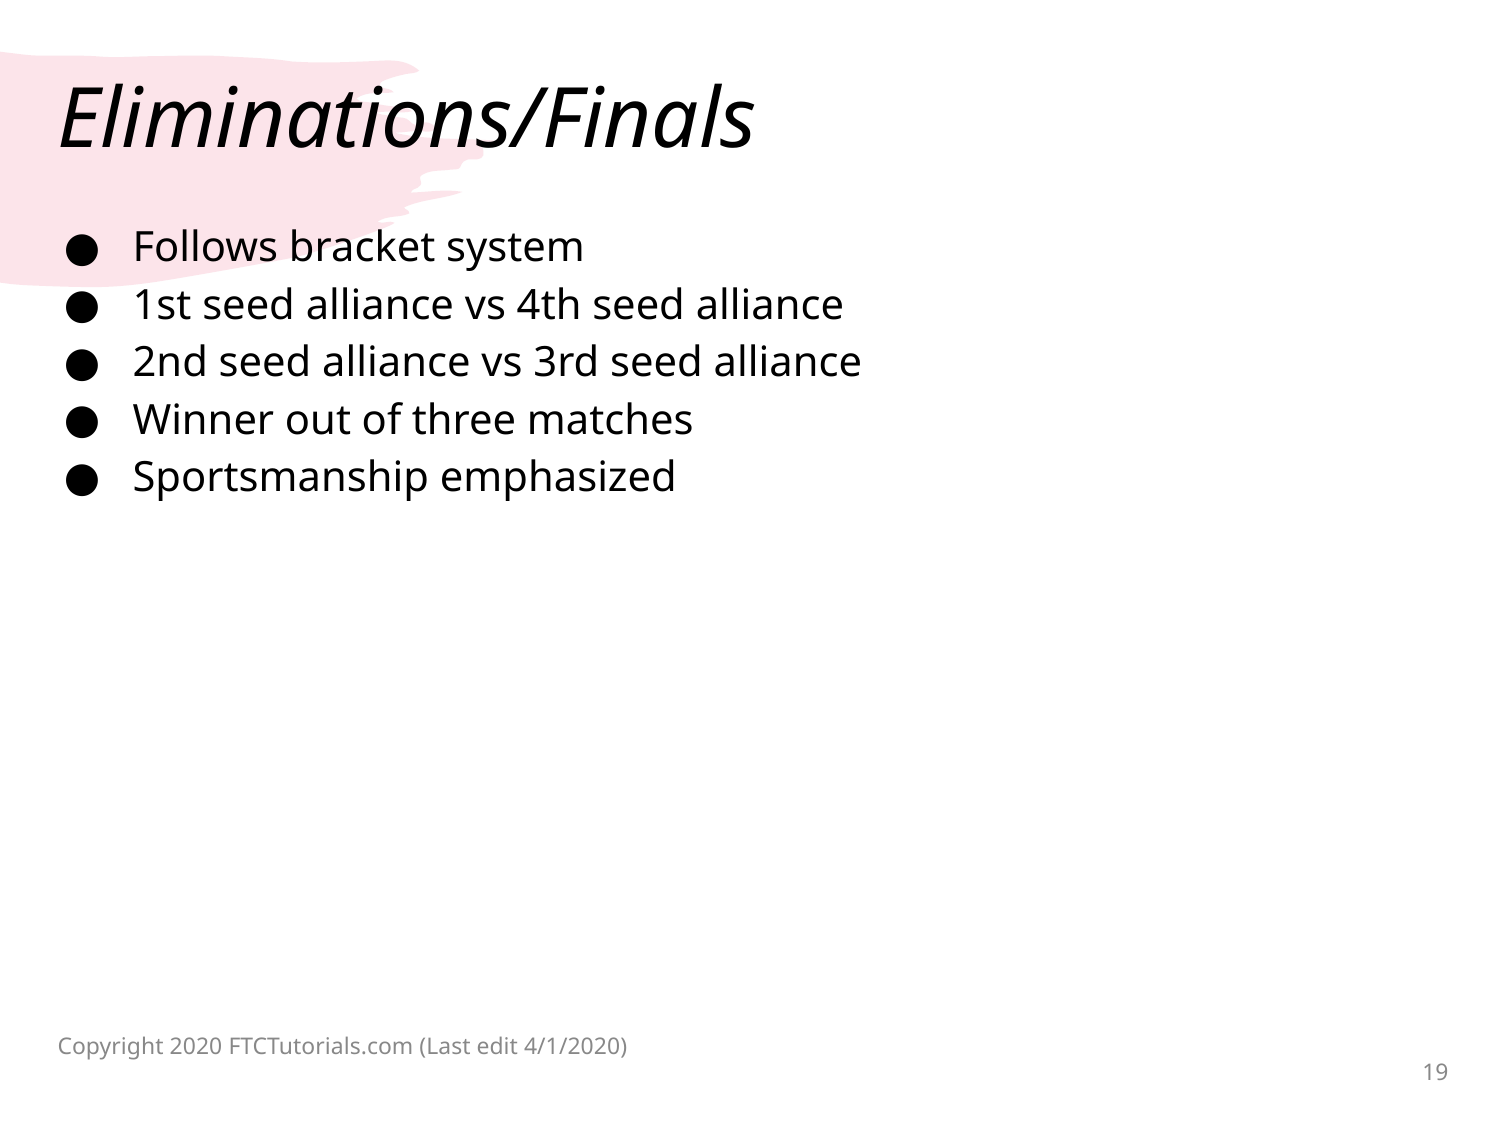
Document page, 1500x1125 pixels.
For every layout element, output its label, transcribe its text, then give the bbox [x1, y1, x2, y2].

footer Copyright 2020 FTCTutorials.com (Last edit 4/1/2020) [42, 1042, 718, 1103]
title Eliminations/Finals [42, 59, 1464, 182]
slide_number 19 [1378, 1042, 1464, 1103]
list Follows bracket system 1st seed alliance vs 4th seed alliance 2nd seed alliance vs 3rd seed alliance Winner out of three matches Sportsmanship emphasized [42, 204, 1464, 1030]
